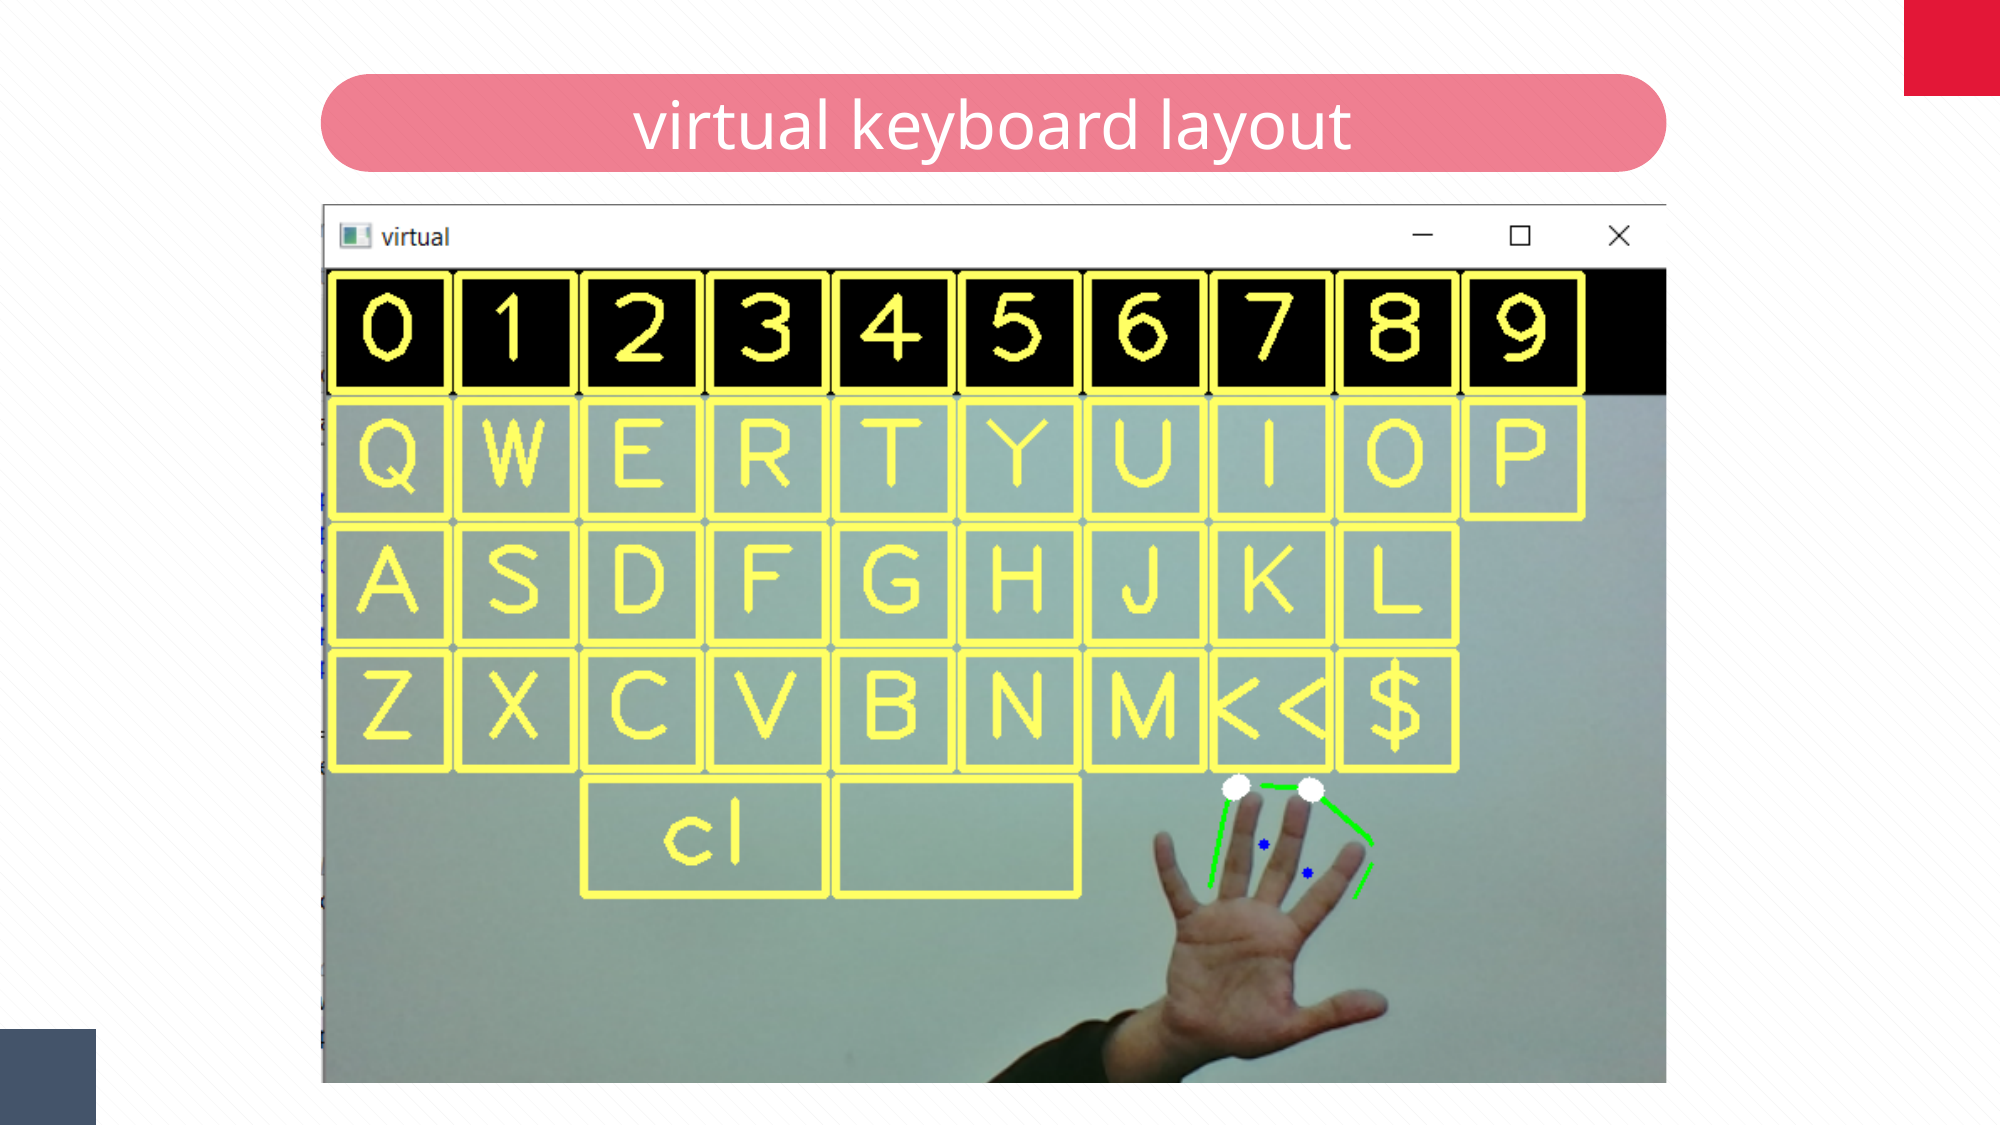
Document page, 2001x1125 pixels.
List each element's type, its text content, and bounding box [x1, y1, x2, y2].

text_box [0, 1028, 97, 1125]
text_box [1903, 0, 2000, 97]
picture [320, 204, 1667, 1083]
text_box virtual keyboard layout [319, 73, 1668, 173]
